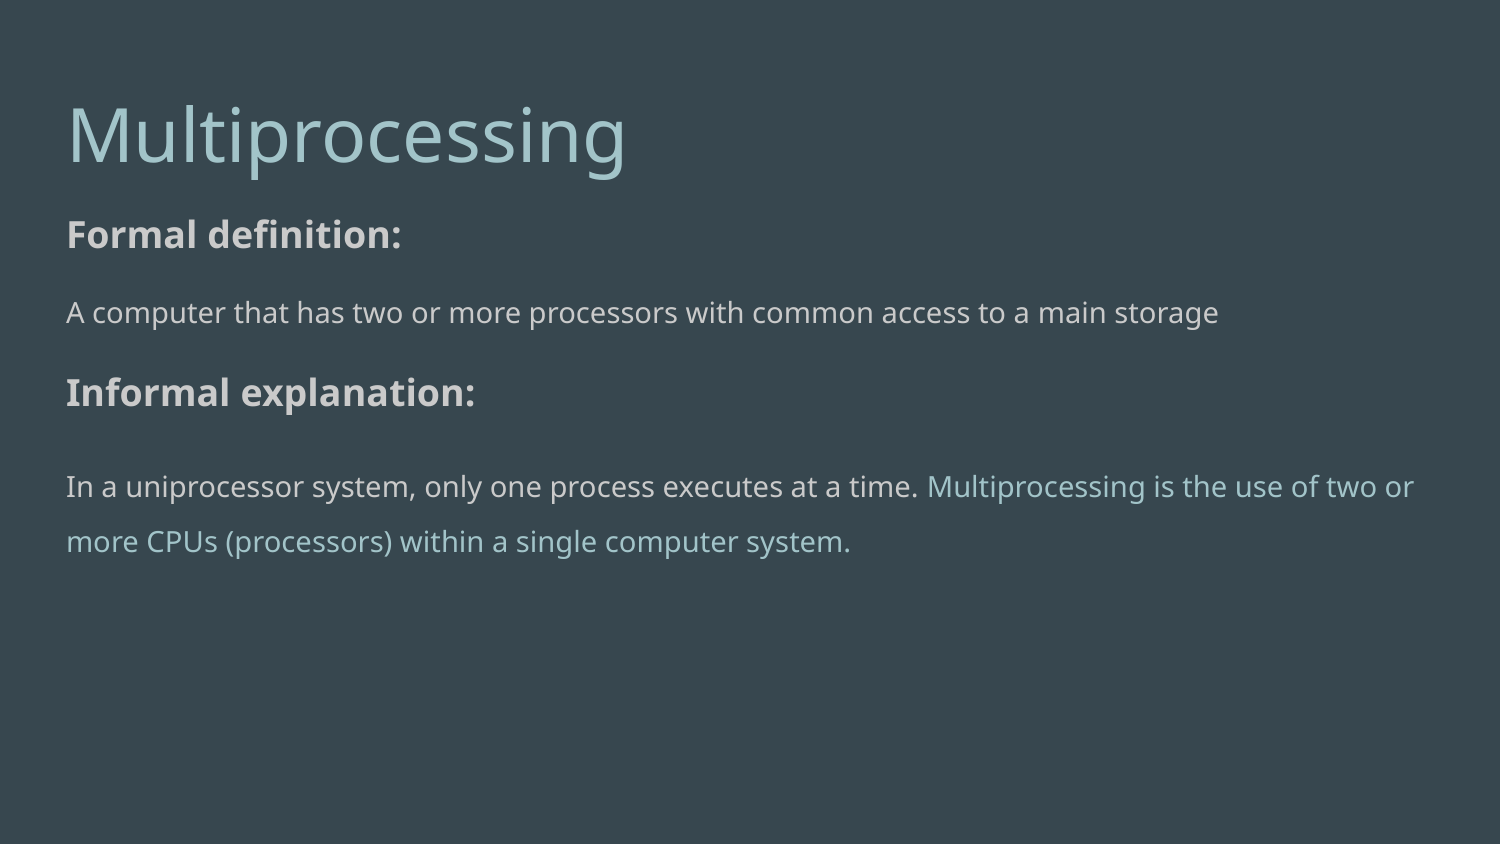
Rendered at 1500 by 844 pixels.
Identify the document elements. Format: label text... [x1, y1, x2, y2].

title Multiprocessing [51, 72, 1449, 167]
list Formal definition: A computer that has two or more processors with common access to a main storage Informal explanation: In a uniprocessor system, only one process executes at a time. Multiprocessing is the use of two or more CPUs (processors) within a single computer system. [51, 189, 1449, 750]
